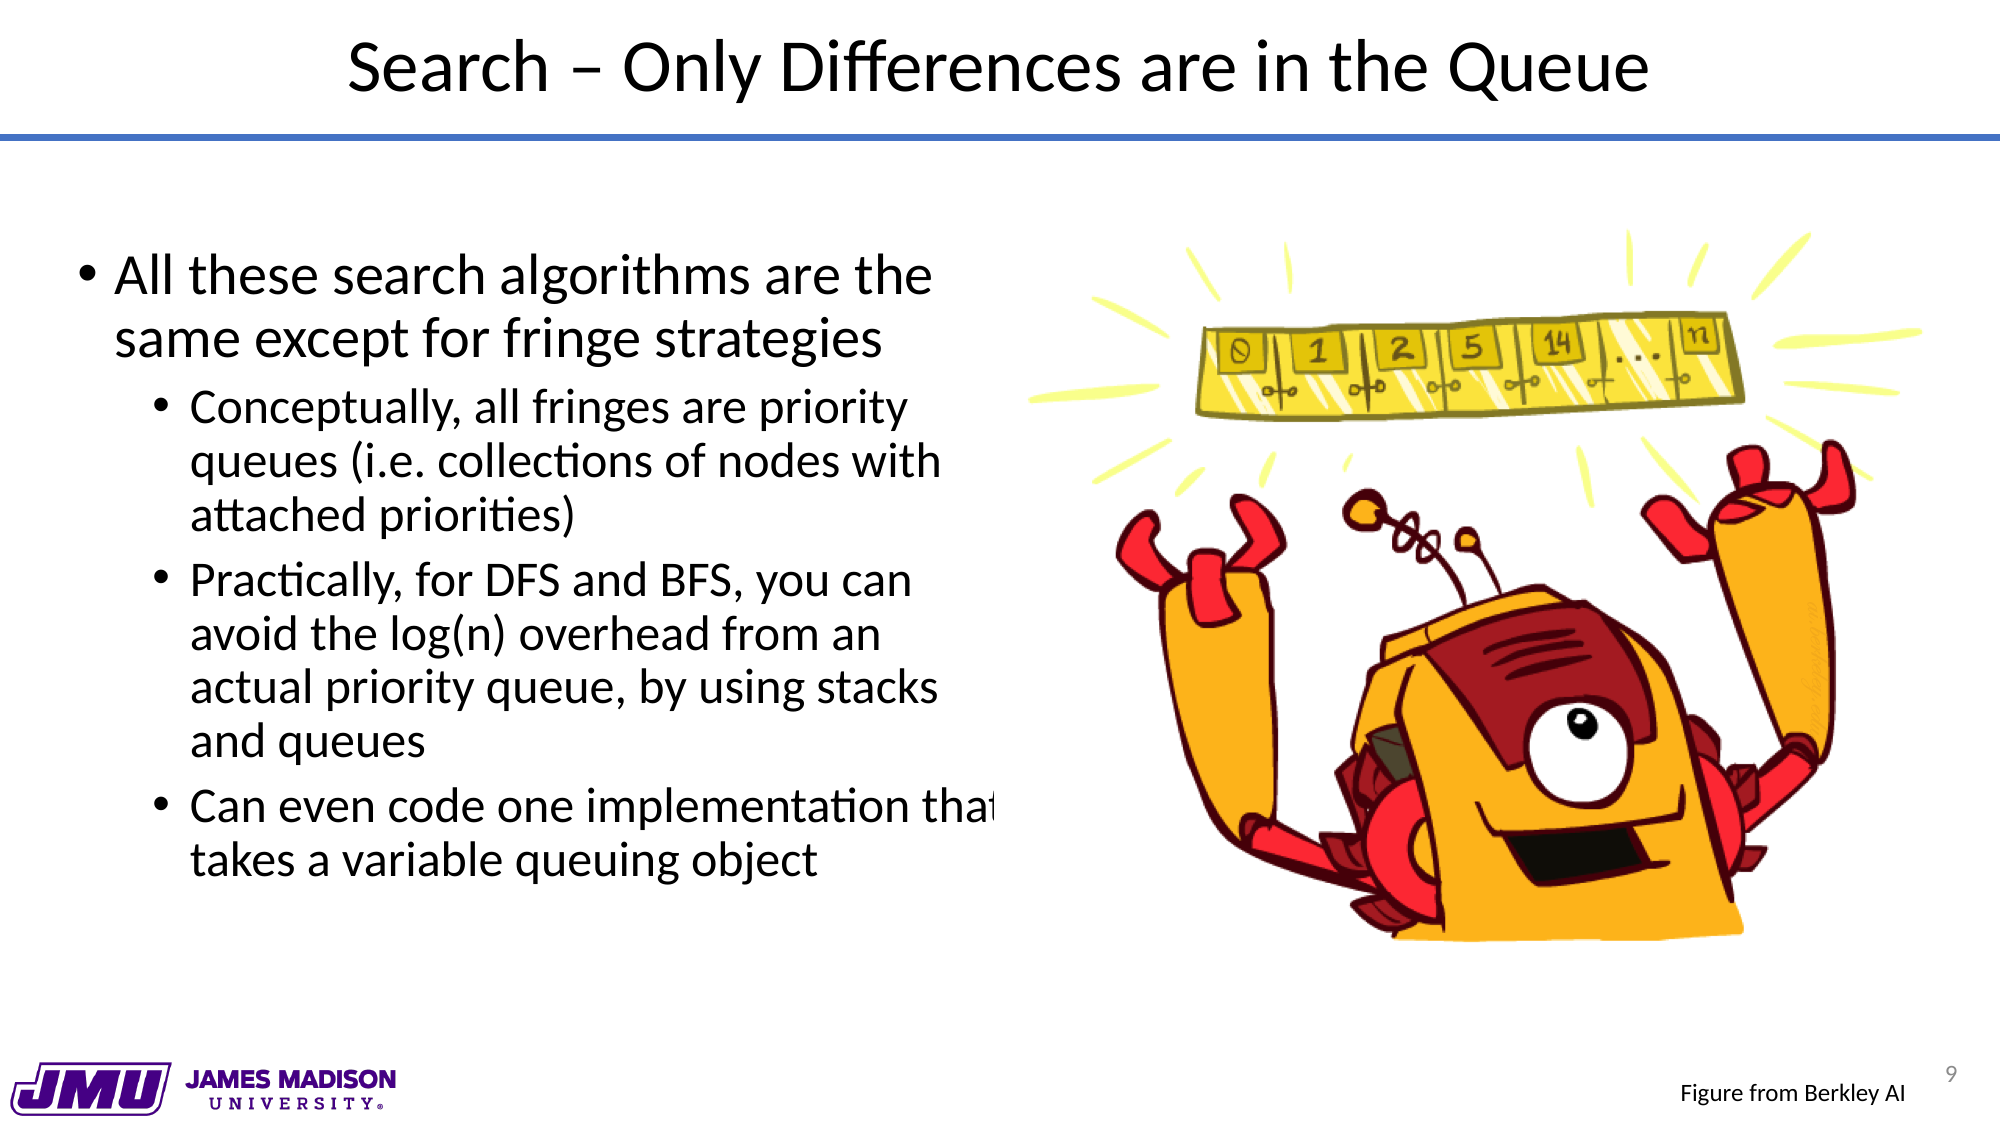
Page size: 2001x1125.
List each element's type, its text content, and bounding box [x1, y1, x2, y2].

slide_number 9 [1870, 1042, 1973, 1103]
text_box Figure from Berkley AI [1623, 1072, 1922, 1114]
picture [993, 212, 1938, 947]
title Search – Only Differences are in the Queue [0, 0, 2000, 134]
picture [0, 1042, 410, 1125]
list All these search algorithms are the same except for fringe strategies Conceptually, all fringes are priority queues (i.e. collections of nodes with attached priorities) Practically, for DFS and BFS, you can avoid the log(n) overhead from an actual priority queue, by using stacks and queues Can even code one implementation that takes a variable queuing object [62, 236, 1021, 1013]
